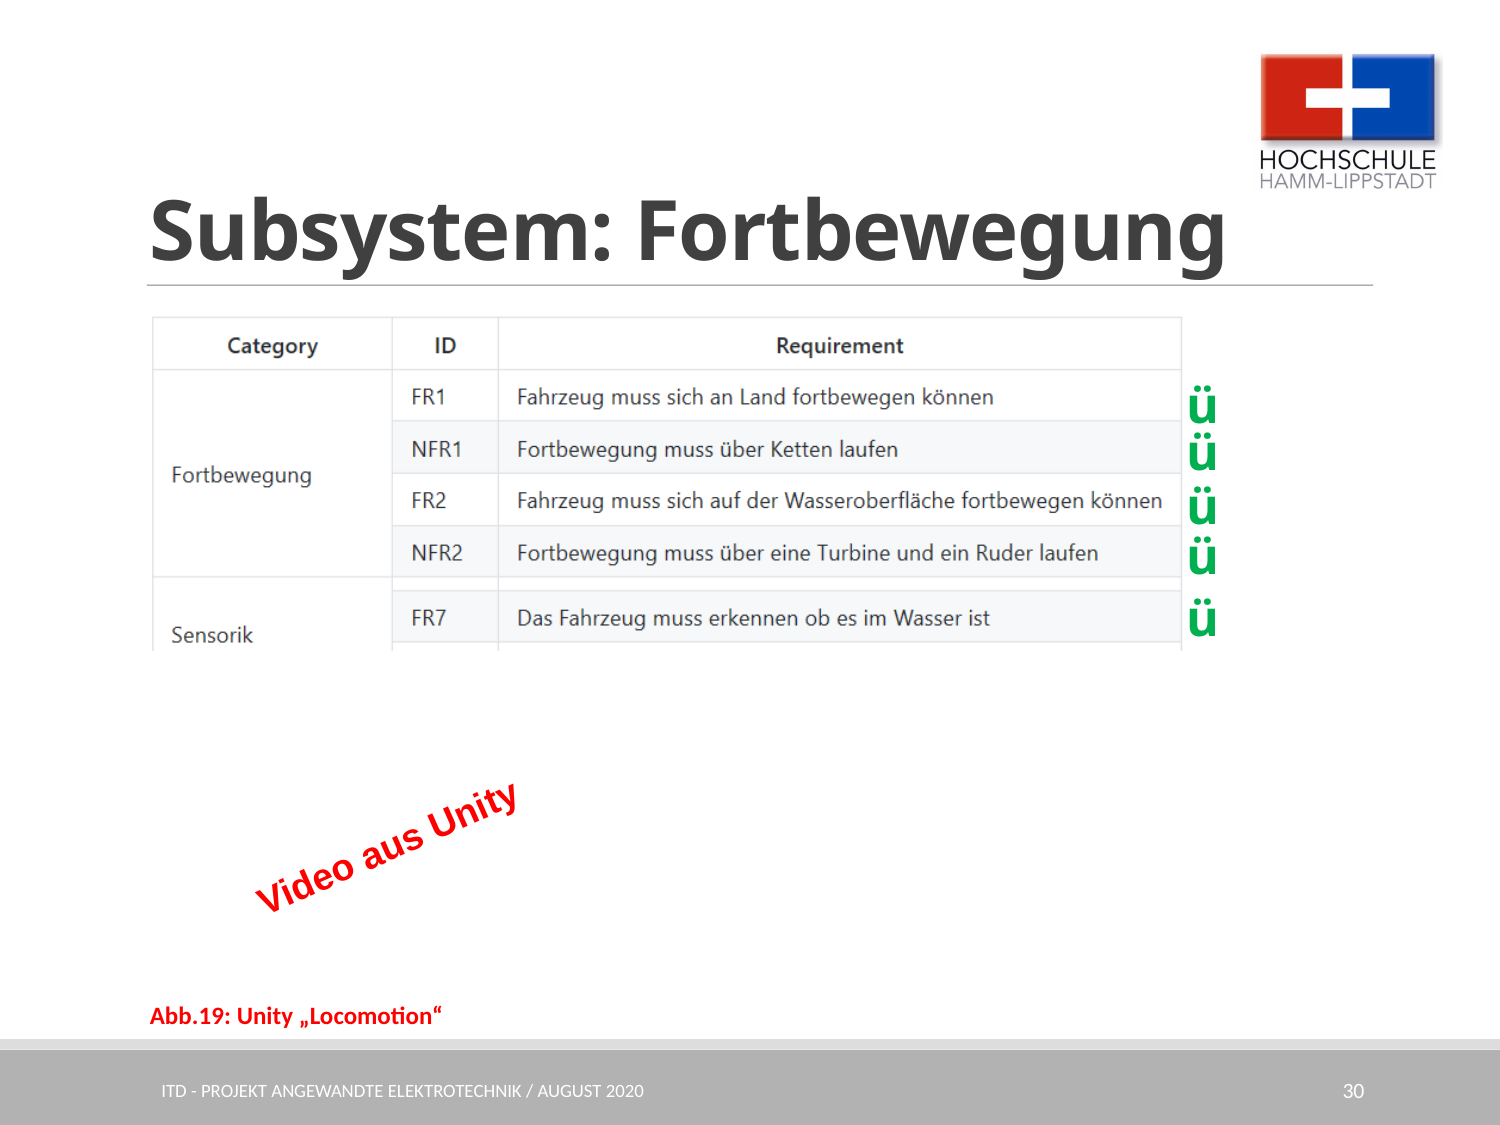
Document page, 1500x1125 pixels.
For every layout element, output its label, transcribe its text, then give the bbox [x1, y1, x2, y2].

text_box ü [1189, 578, 1235, 654]
text_box ü [1191, 517, 1235, 578]
text_box 30 [1218, 1059, 1380, 1120]
text_box Video aus Unity [233, 754, 542, 937]
text_box Abb.19: Unity „Locomotion“ [134, 992, 885, 1037]
text_box ü [1191, 467, 1235, 517]
text_box ITD - Projekt angewandte Elektrotechnik / August 2020 [105, 1059, 700, 1120]
text_box ü [1191, 365, 1235, 412]
picture [1373, 50, 1443, 192]
text_box Subsystem: Fortbewegung [134, 47, 1373, 285]
picture [145, 307, 1187, 651]
text_box ü [1191, 412, 1235, 467]
